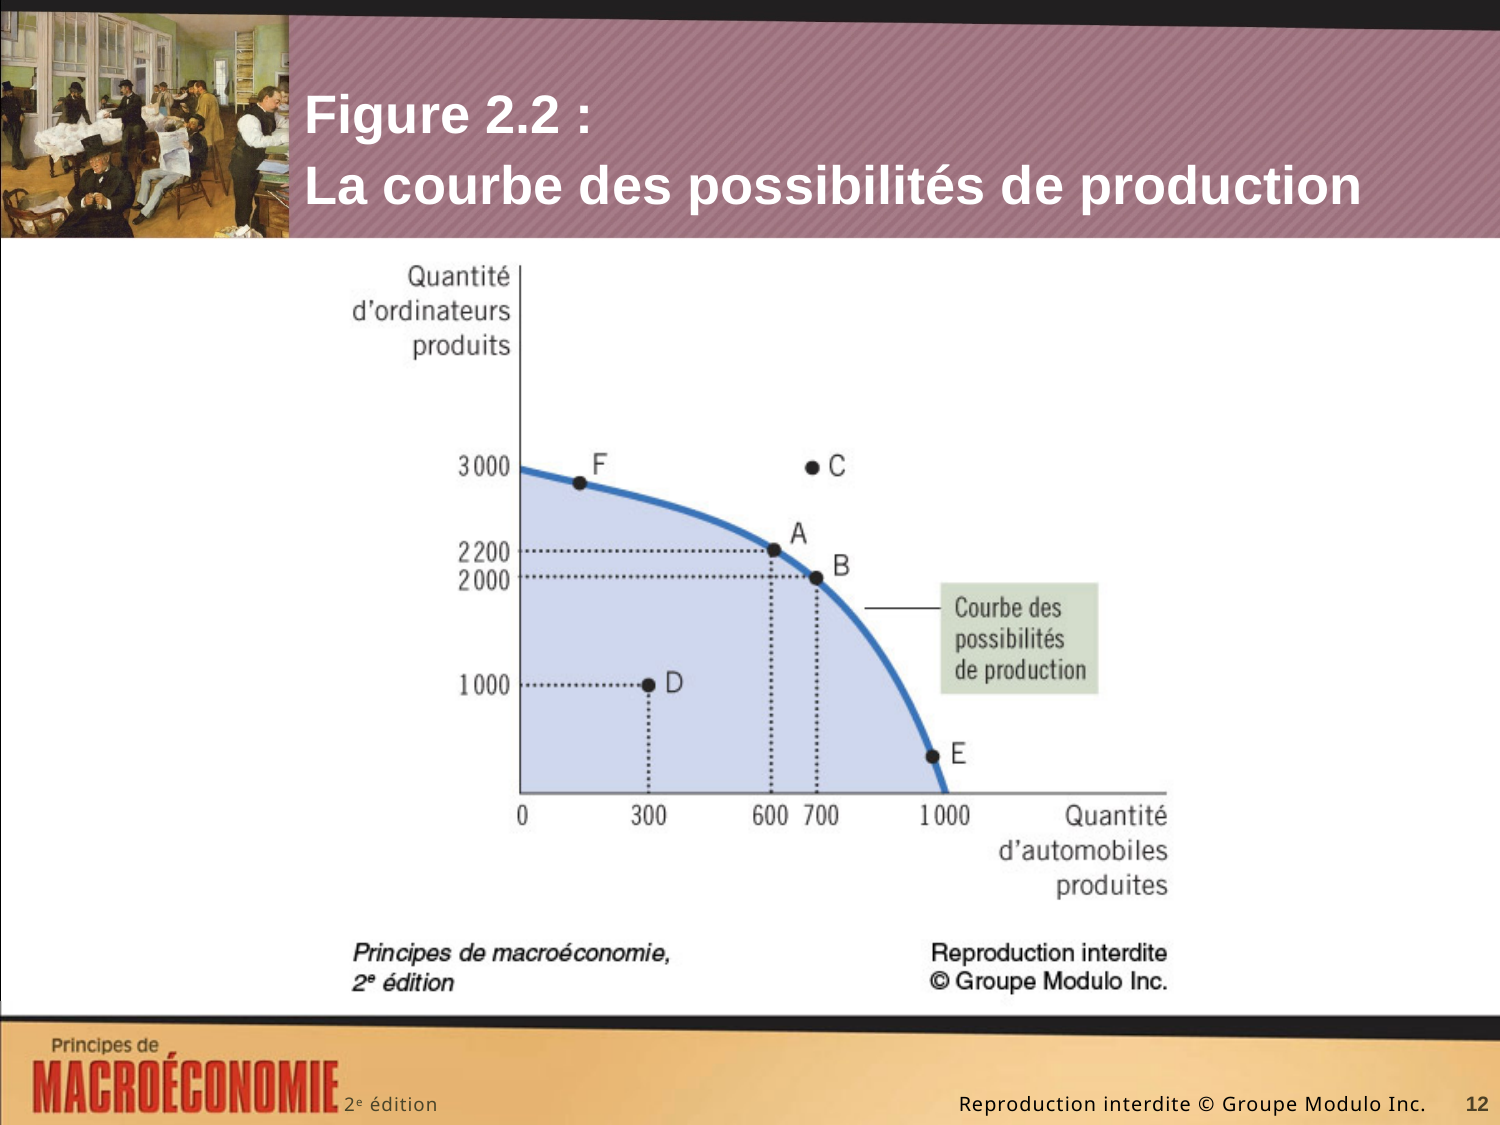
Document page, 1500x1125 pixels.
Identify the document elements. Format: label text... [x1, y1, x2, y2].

slide_number 12 [1417, 1070, 1489, 1125]
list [24, 249, 1500, 1013]
picture [0, 0, 1500, 1125]
picture [1412, 1102, 1417, 1110]
title Figure 2.2 : La courbe des possibilités de production [304, 32, 1431, 223]
